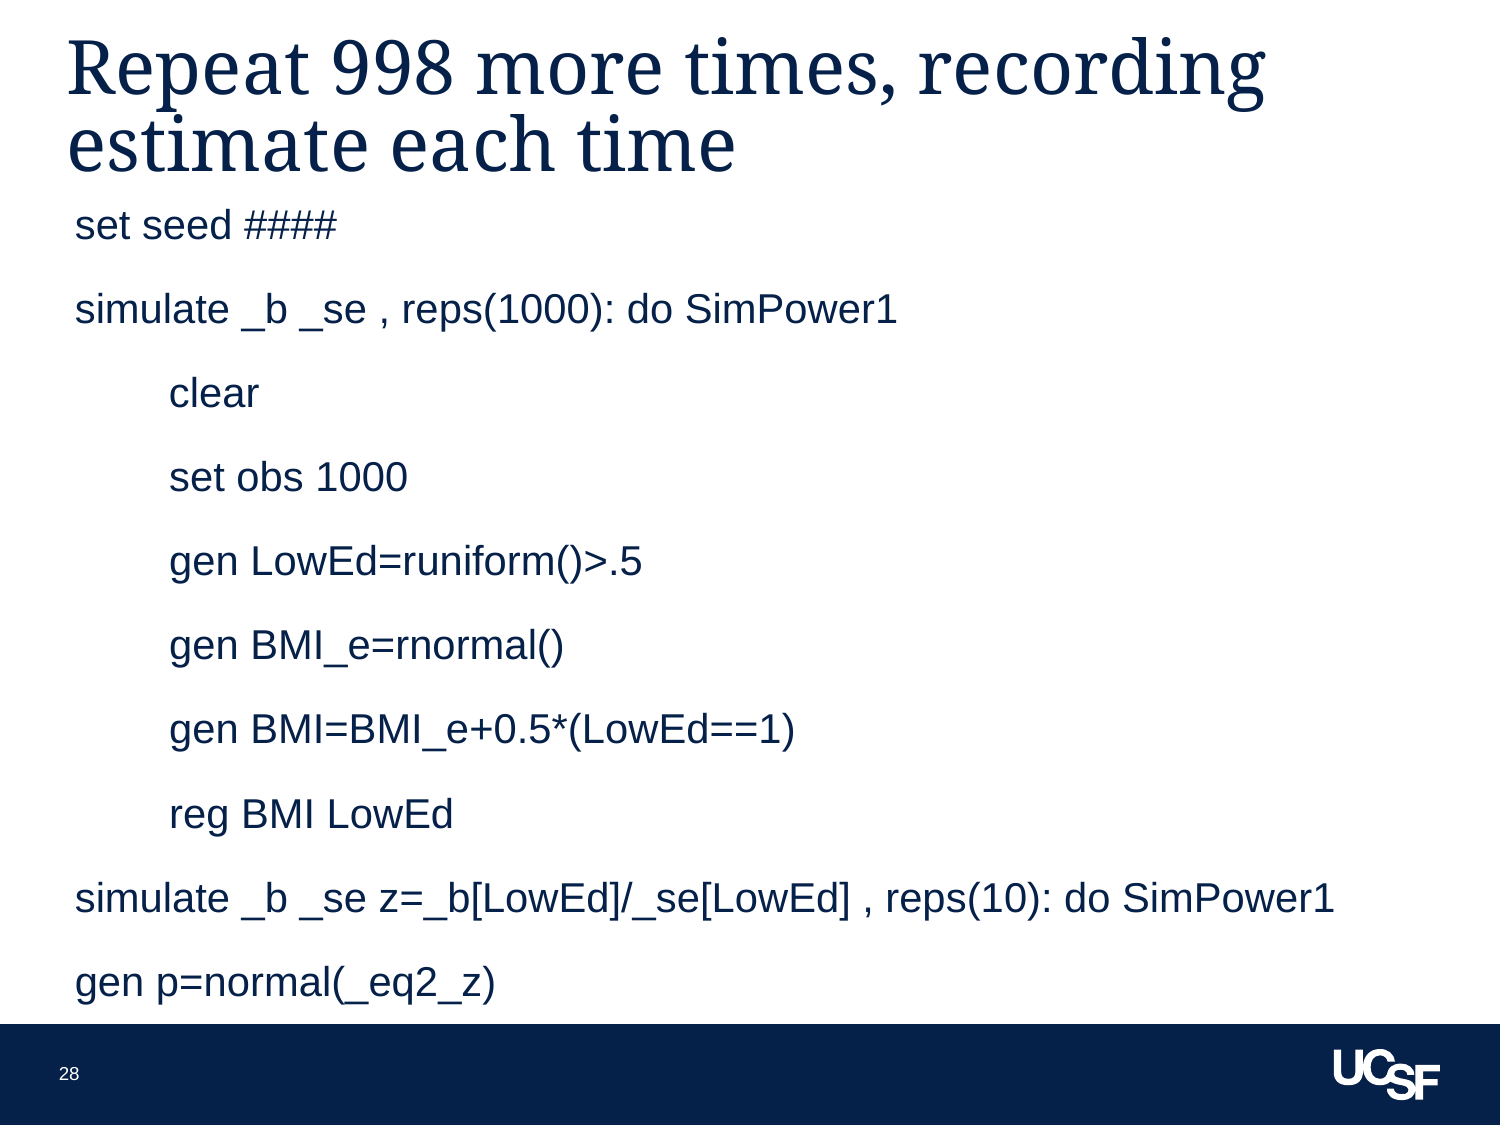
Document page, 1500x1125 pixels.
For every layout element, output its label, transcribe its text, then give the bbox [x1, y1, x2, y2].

list set seed #### simulate _b _se , reps(1000): do SimPower1 clear set obs 1000 gen LowEd=runiform()>.5 gen BMI_e=rnormal() gen BMI=BMI_e+0.5*(LowEd==1) reg BMI LowEd simulate _b _se z=_b[LowEd]/_se[LowEd] , reps(10): do SimPower1 gen p=normal(_eq2_z) [59, 184, 1441, 990]
title Repeat 998 more times, recording estimate each time [51, 25, 1432, 198]
slide_number 28 [58, 1058, 100, 1085]
